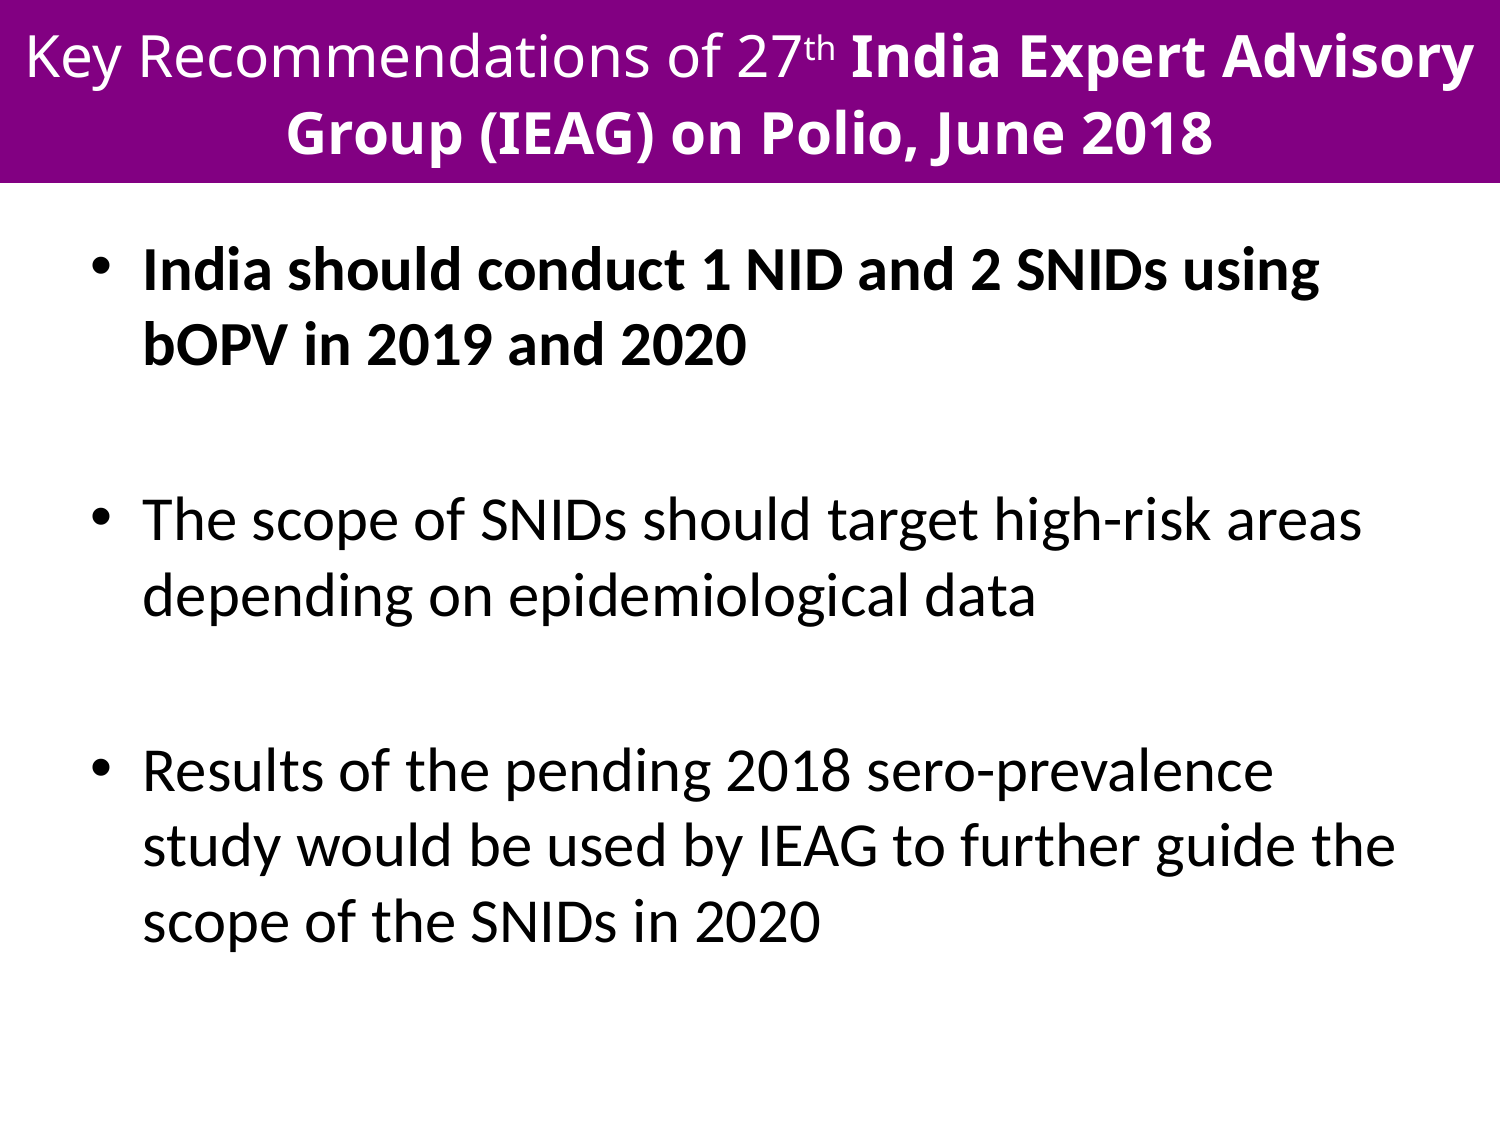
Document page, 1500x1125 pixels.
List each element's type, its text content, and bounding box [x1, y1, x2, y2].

title Key Recommendations of 27th India Expert Advisory Group (IEAG) on Polio, June 2018 [0, 0, 1500, 183]
list India should conduct 1 NID and 2 SNIDs using bOPV in 2019 and 2020 The scope of SNIDs should target high-risk areas depending on epidemiological data Results of the pending 2018 sero-prevalence study would be used by IEAG to further guide the scope of the SNIDs in 2020 [75, 219, 1425, 963]
